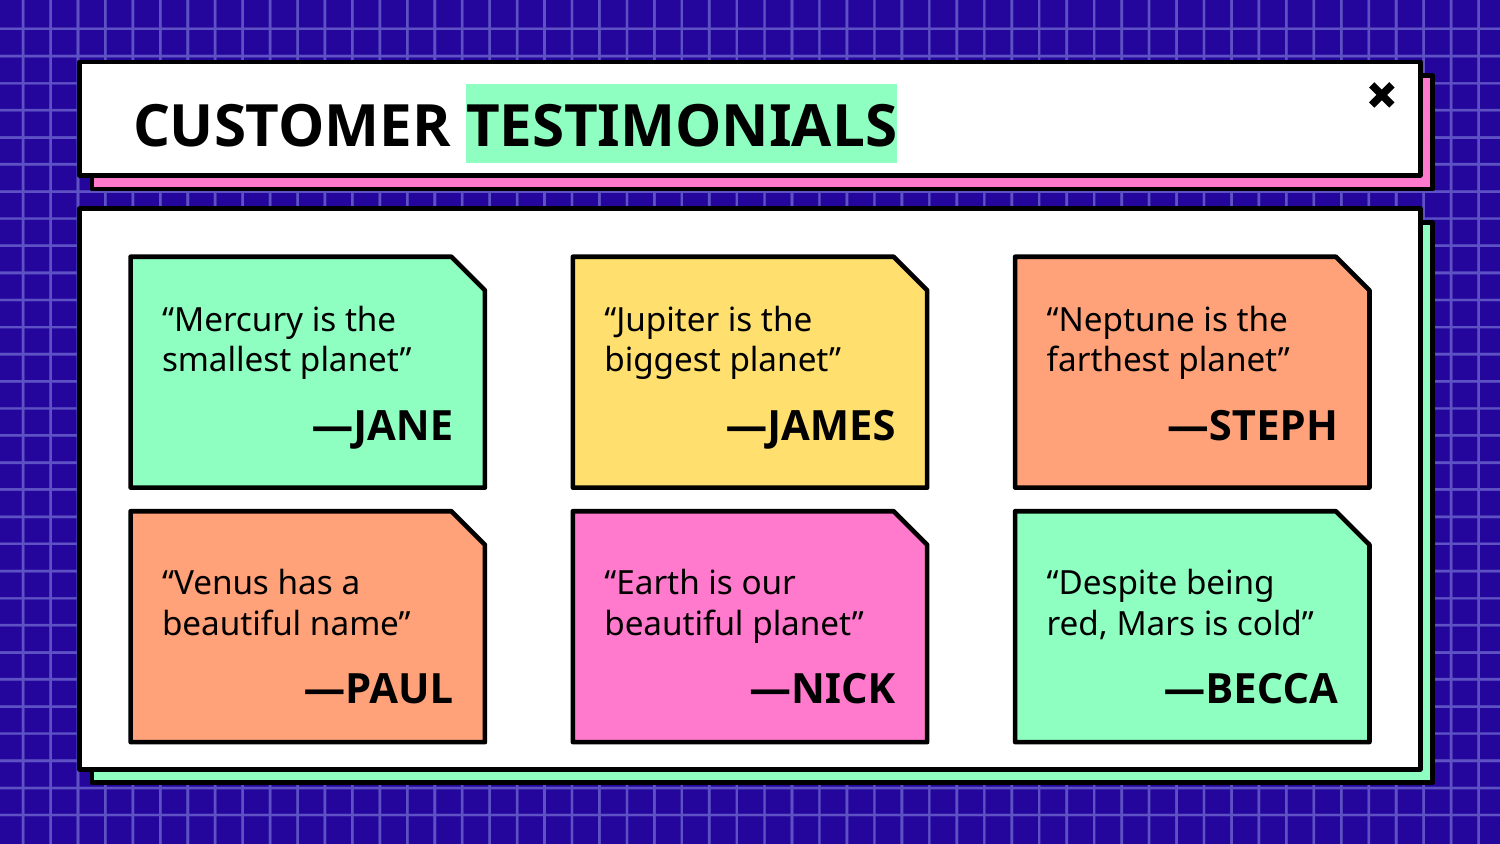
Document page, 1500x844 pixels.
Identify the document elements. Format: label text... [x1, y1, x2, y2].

text_box [1015, 511, 1370, 743]
subtitle —NICK [589, 646, 911, 724]
subtitle “Neptune is the farthest planet” [1031, 283, 1353, 383]
subtitle —JANE [147, 383, 469, 461]
subtitle —PAUL [147, 646, 469, 724]
subtitle “Mercury is the smallest planet” [147, 283, 469, 383]
picture [0, 0, 1500, 844]
subtitle “Despite being red, Mars is cold” [1031, 546, 1353, 646]
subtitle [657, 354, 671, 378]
subtitle “Venus has a beautiful name” [147, 546, 469, 646]
text_box [572, 511, 928, 743]
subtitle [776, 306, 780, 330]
text_box [572, 256, 928, 488]
subtitle —STEPH [1031, 383, 1353, 461]
subtitle —BECCA [1031, 646, 1353, 724]
subtitle “Earth is our beautiful planet” [589, 546, 911, 646]
title CUSTOMER TESTIMONIALS [118, 72, 1382, 167]
text_box [130, 256, 485, 488]
text_box [130, 511, 485, 743]
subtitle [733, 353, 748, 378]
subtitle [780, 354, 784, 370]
text_box [1015, 256, 1370, 488]
subtitle —JAMES [589, 383, 911, 461]
